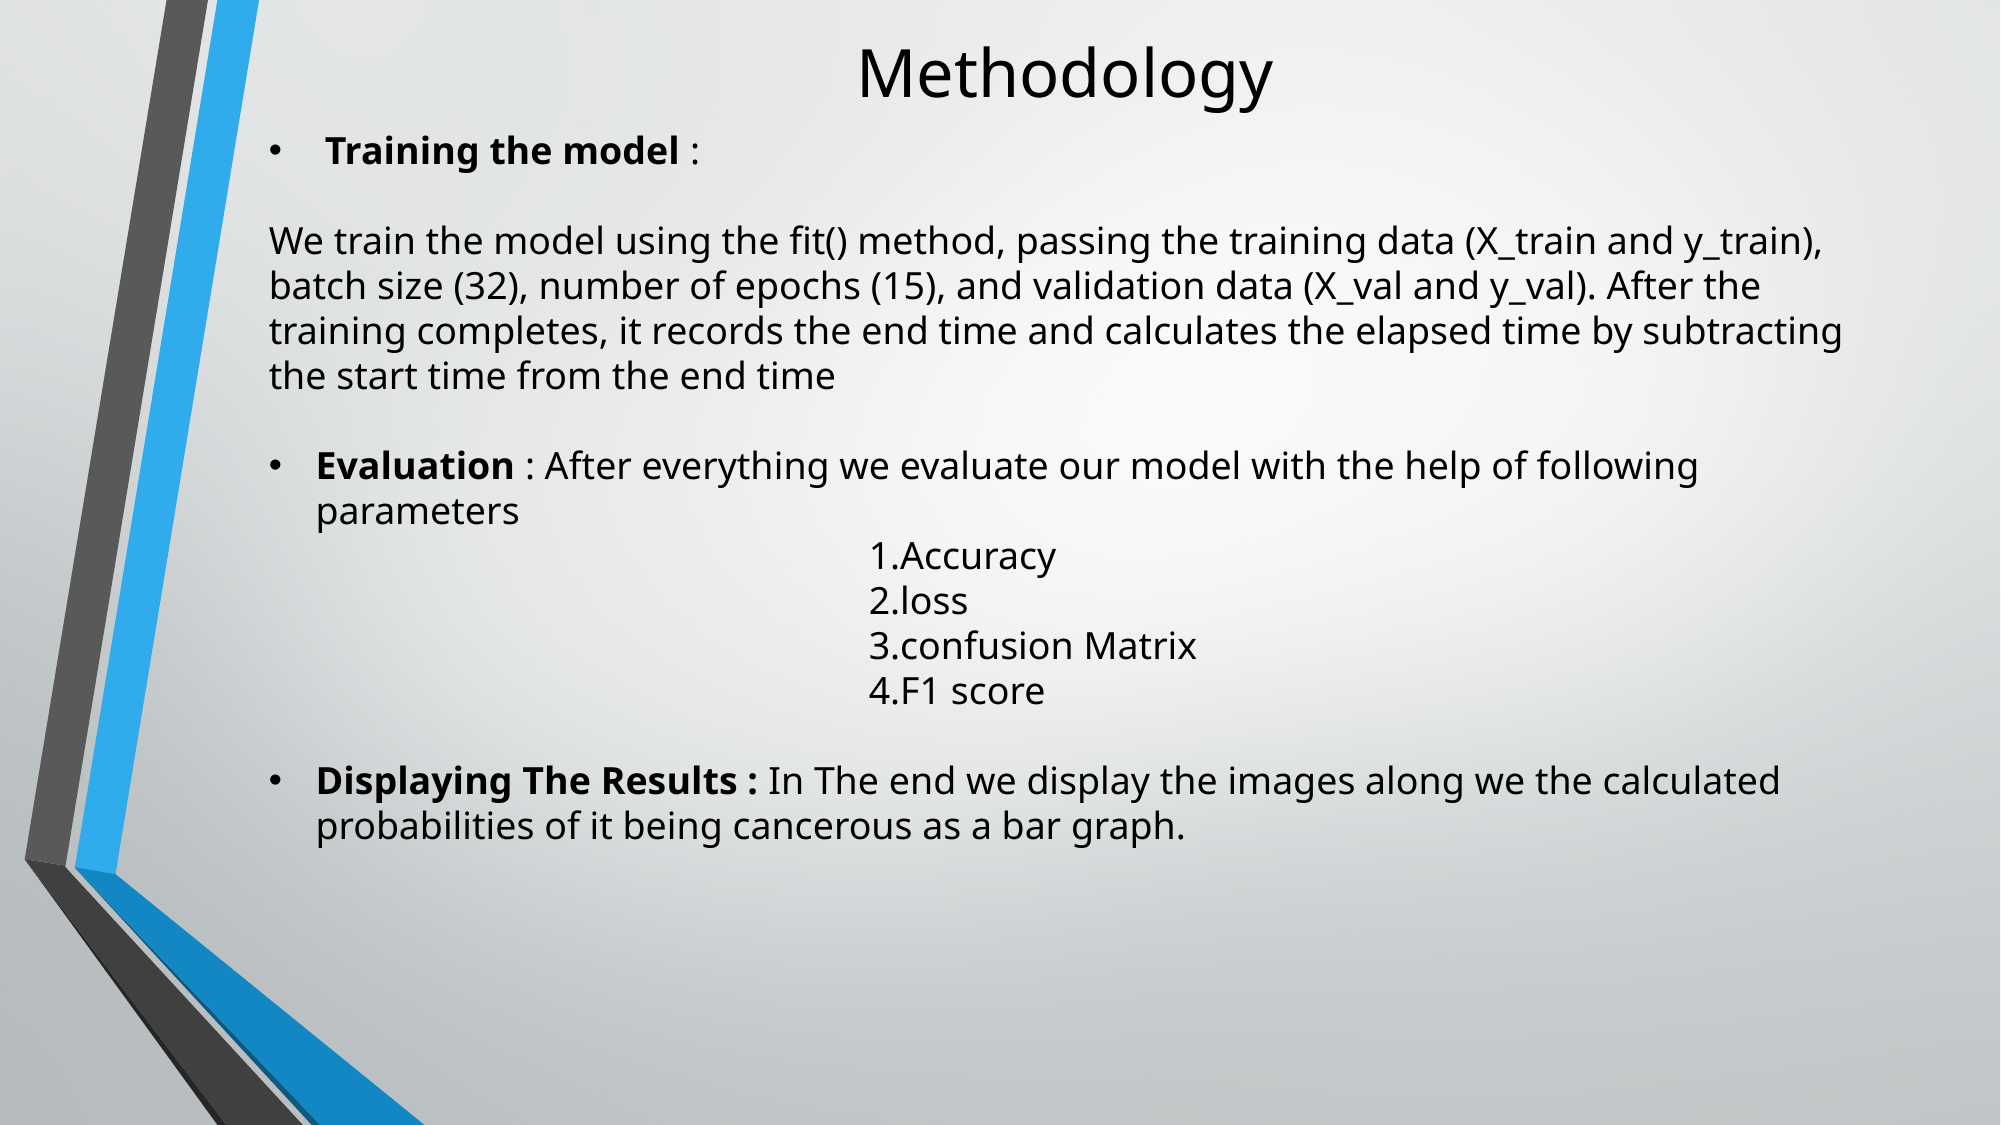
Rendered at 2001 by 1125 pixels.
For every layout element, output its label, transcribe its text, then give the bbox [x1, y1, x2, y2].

text_box Training the model : We train the model using the fit() method, passing the training data (X_train and y_train), batch size (32), number of epochs (15), and validation data (X_val and y_val). After the training completes, it records the end time and calculates the elapsed time by subtracting the start time from the end time Evaluation : After everything we evaluate our model with the help of following parameters 1.Accuracy 2.loss 3.confusion Matrix 4.F1 score Displaying The Results : In The end we display the images along we the calculated probabilities of it being cancerous as a bar graph. [253, 119, 1898, 855]
title Methodology [243, 0, 1887, 142]
